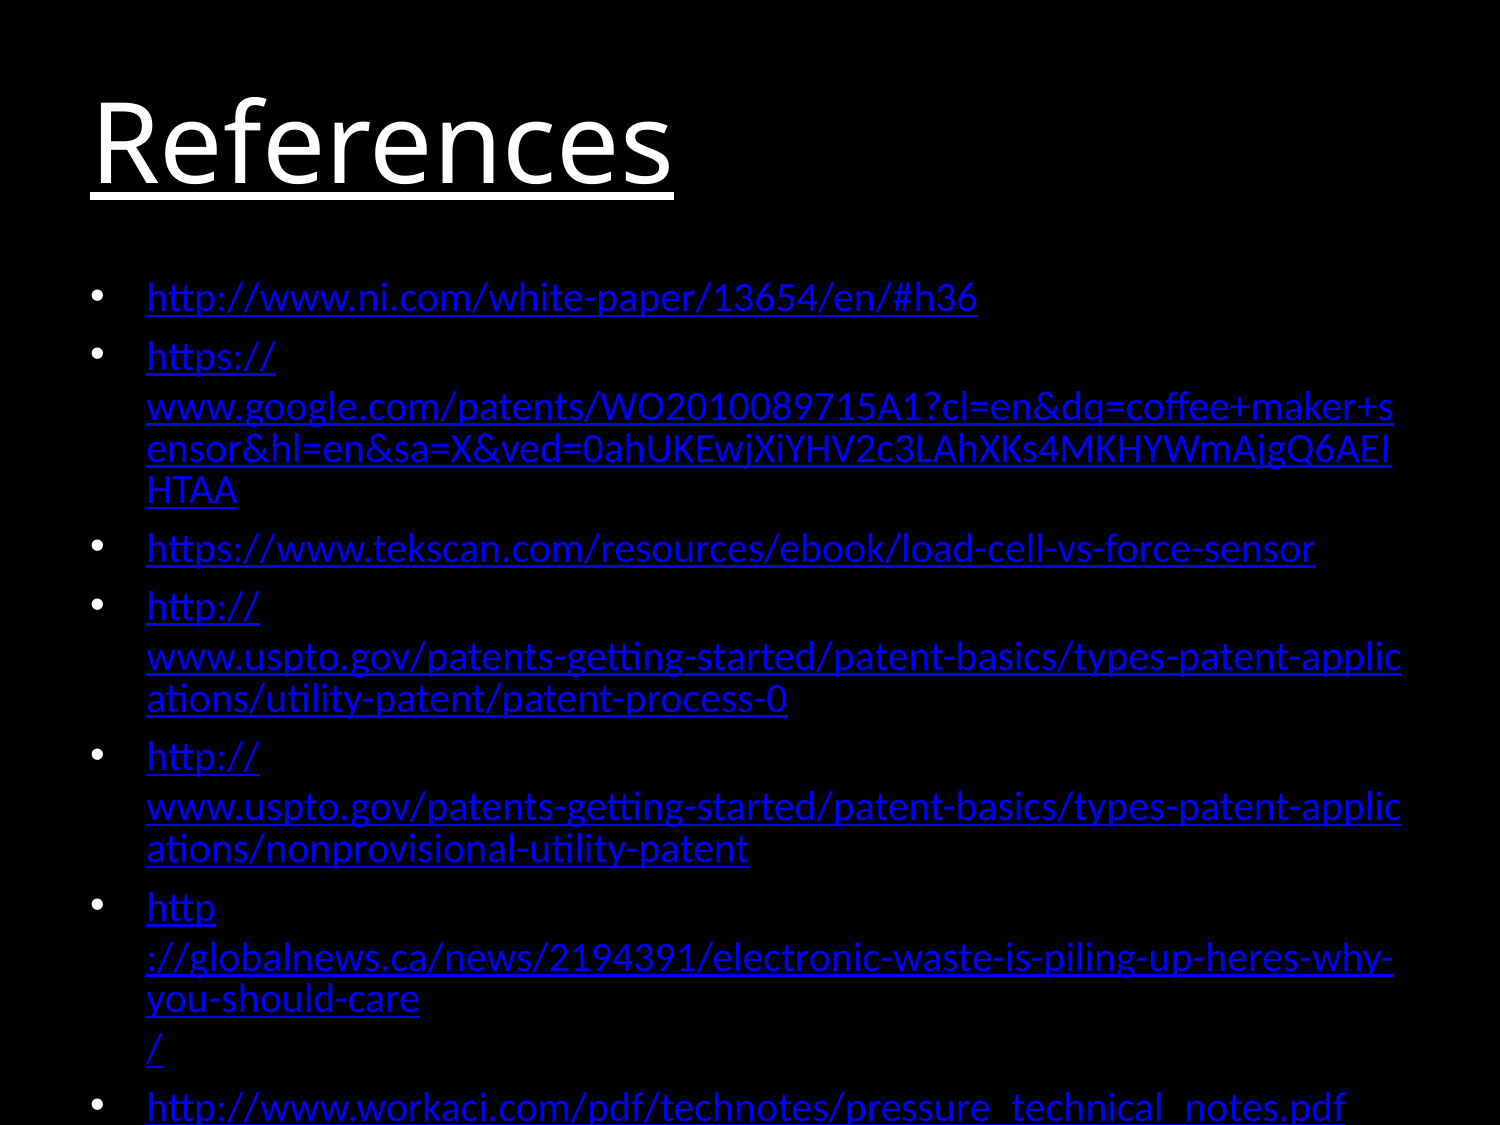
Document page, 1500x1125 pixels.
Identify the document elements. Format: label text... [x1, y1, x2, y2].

title References [75, 45, 1425, 233]
list http://www.ni.com/white-paper/13654/en/#h36 https://www.google.com/patents/WO2010089715A1?cl=en&dq=coffee+maker+sensor&hl=en&sa=X&ved=0ahUKEwjXiYHV2c3LAhXKs4MKHYWmAjgQ6AEIHTAA https://www.tekscan.com/resources/ebook/load-cell-vs-force-sensor http://www.uspto.gov/patents-getting-started/patent-basics/types-patent-applications/utility-patent/patent-process-0 http://www.uspto.gov/patents-getting-started/patent-basics/types-patent-applications/nonprovisional-utility-patent http://globalnews.ca/news/2194391/electronic-waste-is-piling-up-heres-why-you-should-care/ http://www.workaci.com/pdf/technotes/pressure_technical_notes.pdf [75, 262, 1425, 1005]
